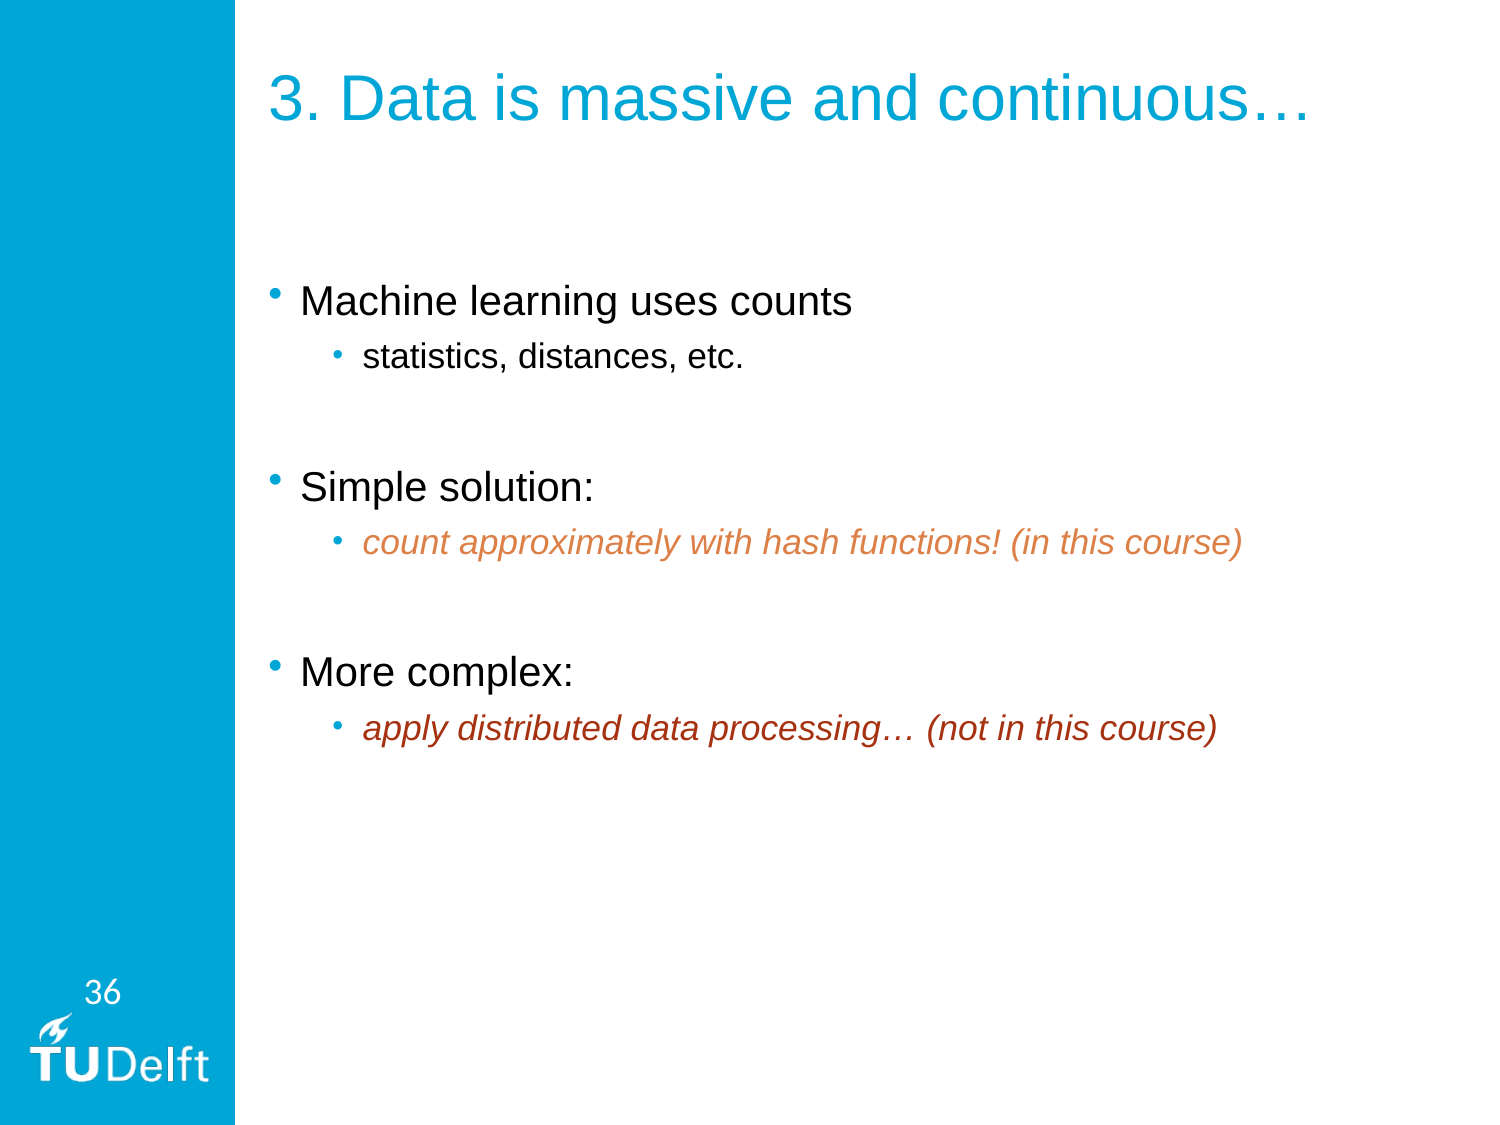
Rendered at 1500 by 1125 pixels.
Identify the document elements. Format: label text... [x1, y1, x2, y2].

list Machine learning uses counts statistics, distances, etc. Simple solution: count approximately with hash functions! (in this course) More complex: apply distributed data processing… (not in this course) [268, 271, 1423, 1061]
title 3. Data is massive and continuous… [268, 55, 1423, 231]
